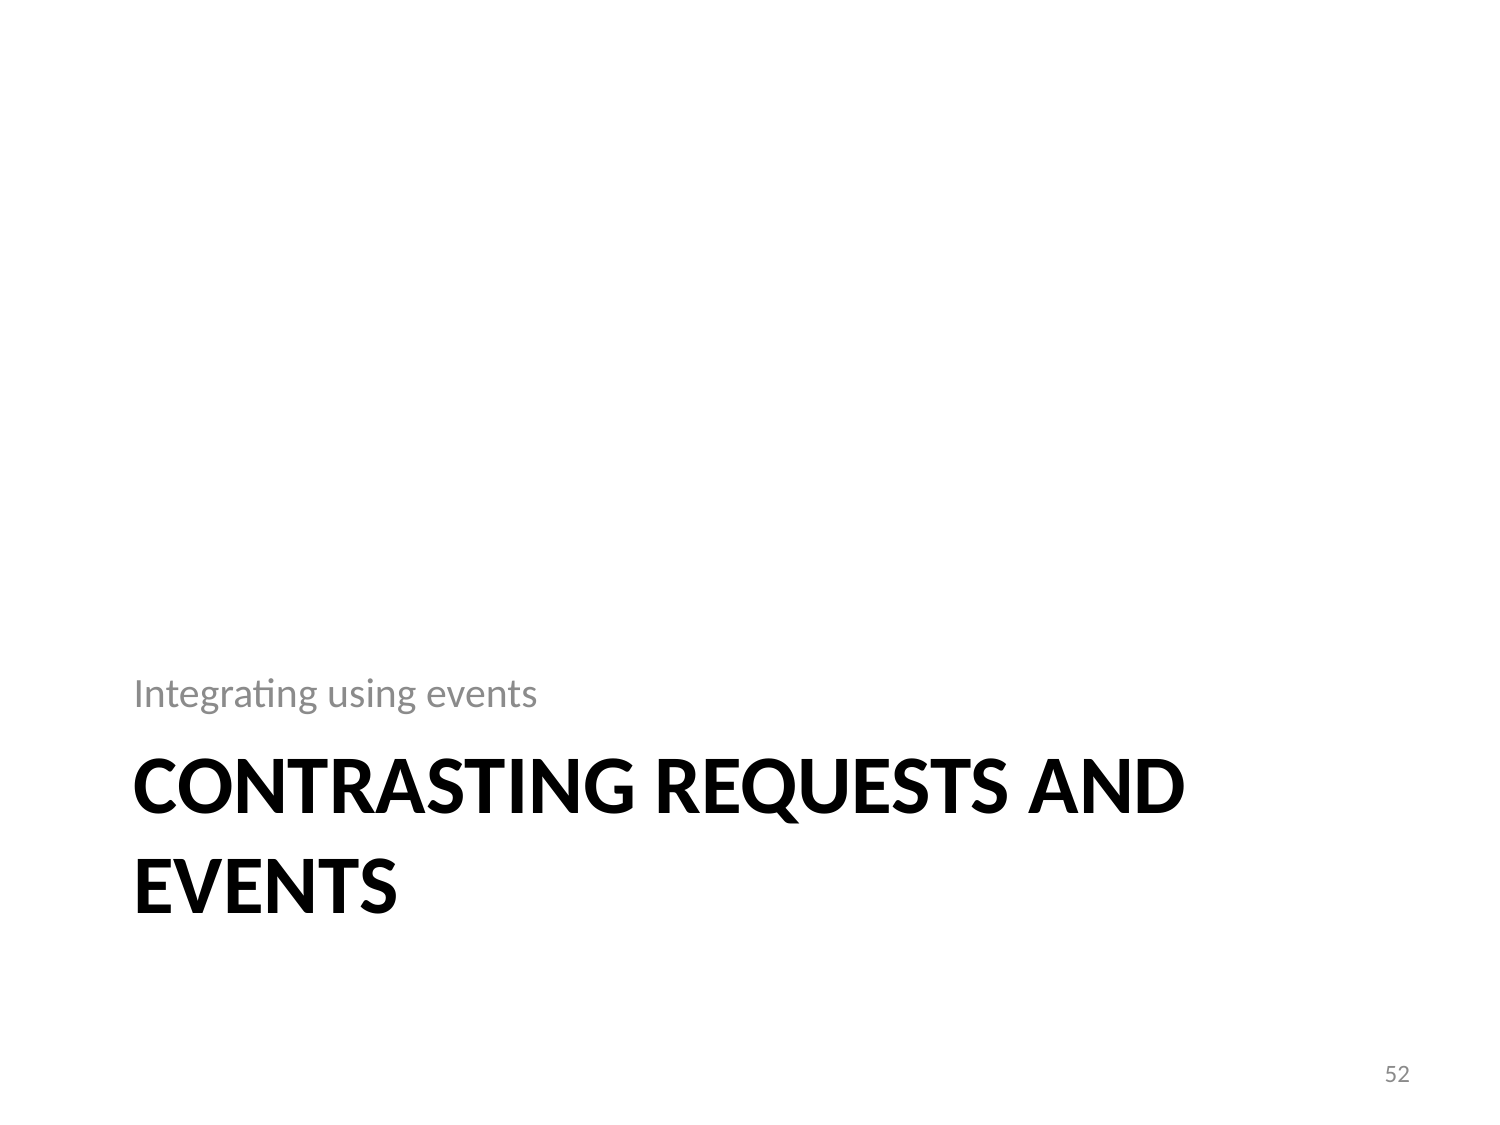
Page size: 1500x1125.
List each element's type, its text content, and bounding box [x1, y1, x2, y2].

title Contrasting requests and events [118, 723, 1394, 947]
list Integrating using events [118, 476, 1394, 723]
slide_number 52 [1074, 1042, 1425, 1103]
